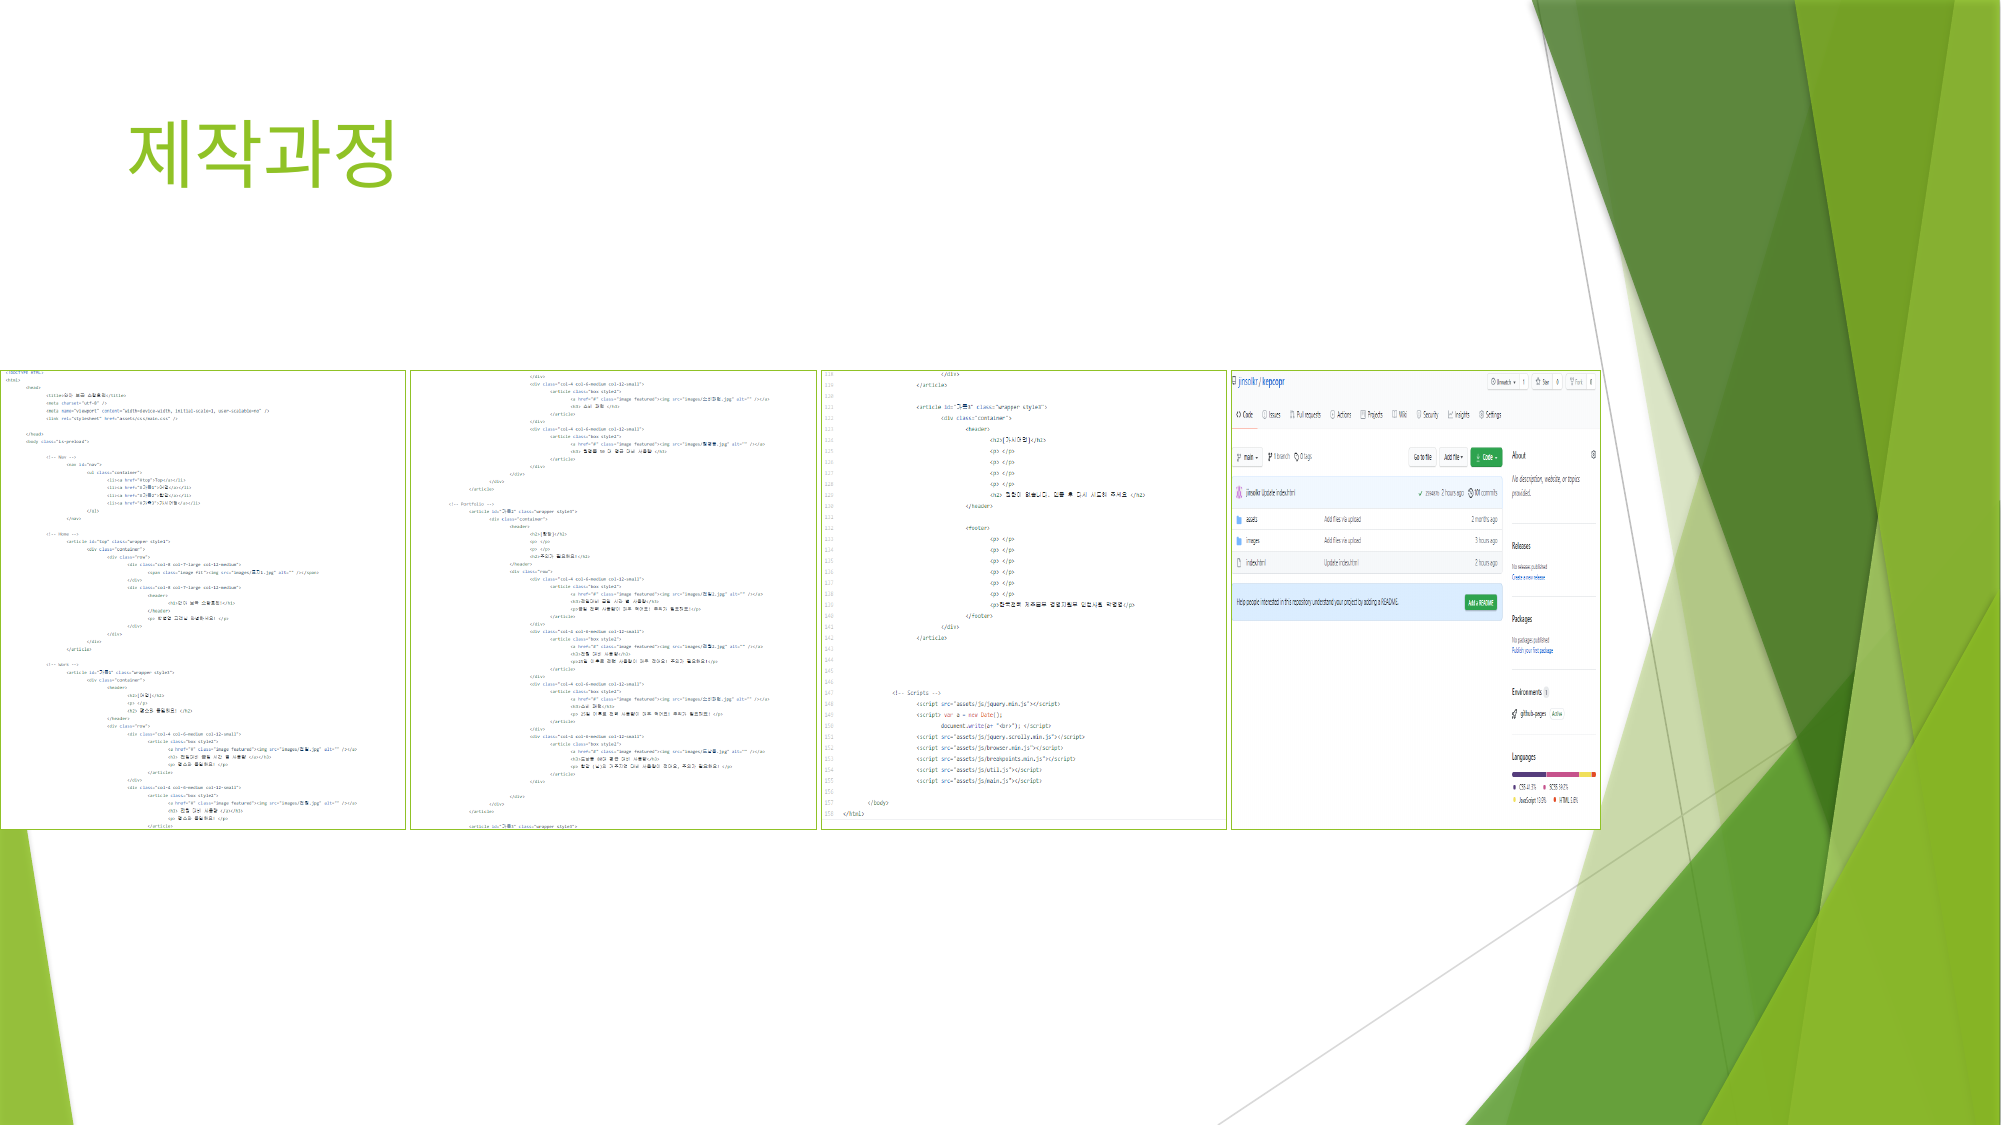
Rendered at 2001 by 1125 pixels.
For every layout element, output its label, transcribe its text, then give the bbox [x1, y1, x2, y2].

picture [410, 369, 817, 831]
picture [1231, 369, 1602, 831]
title 제작과정 [111, 99, 1522, 317]
picture [820, 369, 1228, 831]
picture [0, 369, 407, 831]
